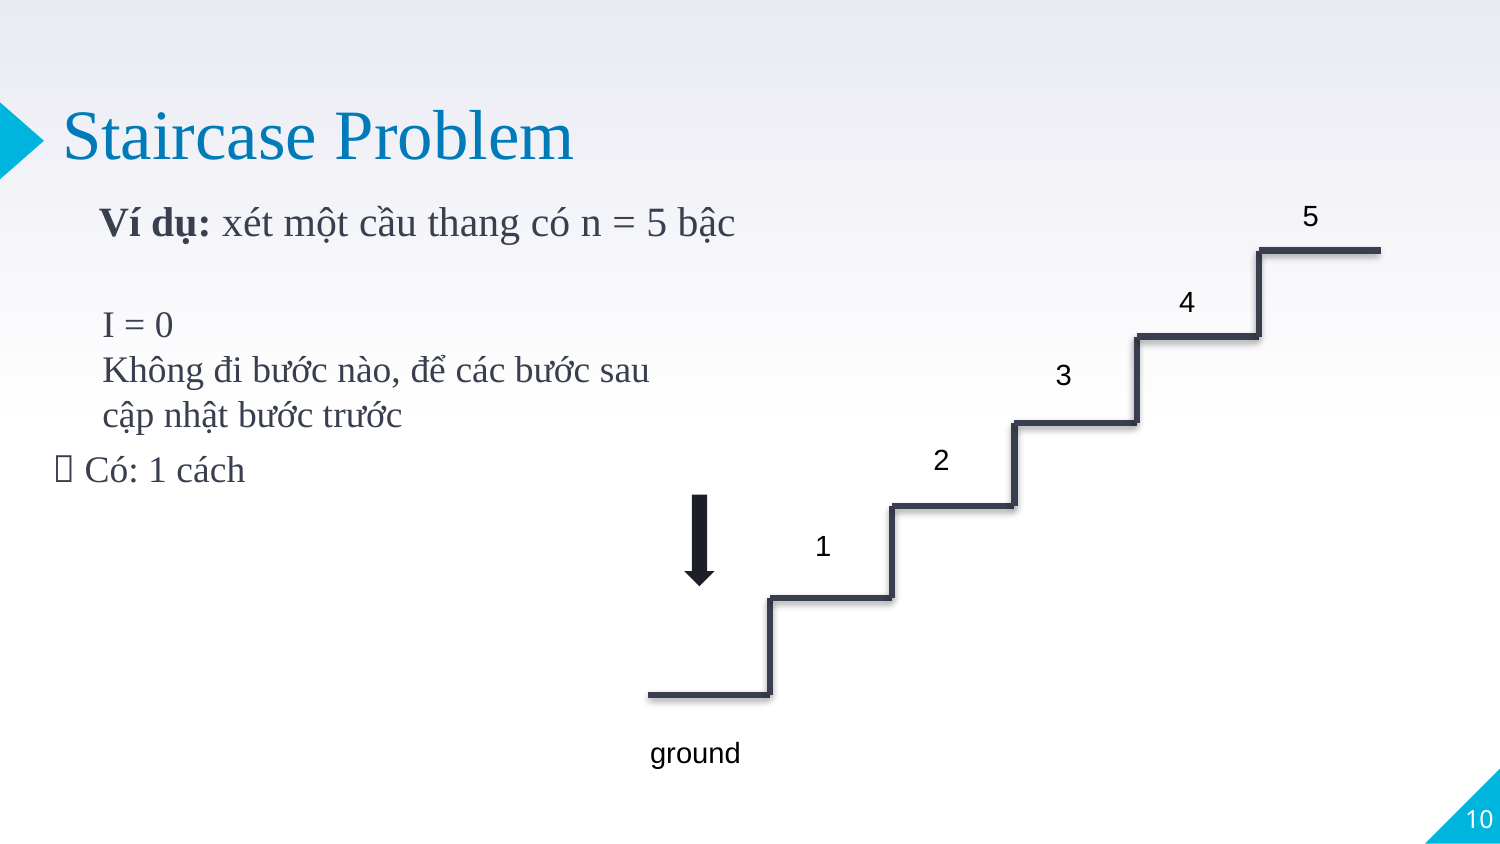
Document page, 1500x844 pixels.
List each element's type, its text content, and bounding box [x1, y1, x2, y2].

slide_number 10 [1418, 760, 1494, 838]
text_box Ví dụ: xét một cầu thang có n = 5 bậc [80, 194, 629, 256]
text_box  Có: 1 cách [33, 445, 446, 523]
title Staircase Problem [62, 88, 1009, 178]
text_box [635, 189, 1382, 789]
text_box I = 0 Không đi bước nào, để các bước sau cập nhật bước trước [83, 299, 629, 456]
